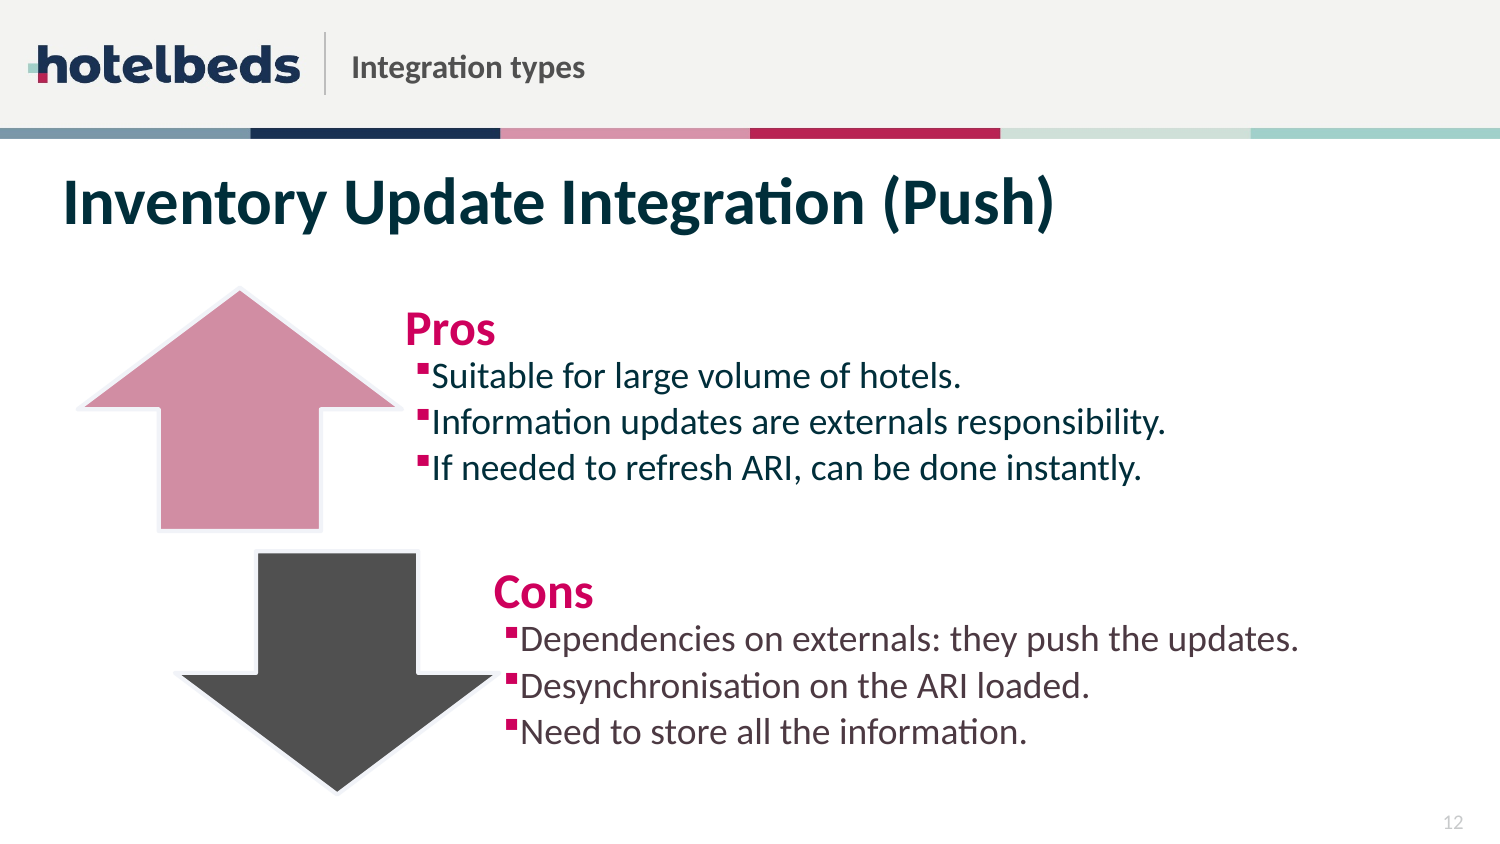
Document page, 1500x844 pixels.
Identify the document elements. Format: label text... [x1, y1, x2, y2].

text_box Inventory Update Integration (Push) [47, 150, 1365, 224]
slide_number 12 [1328, 794, 1479, 844]
title Integration types [336, 8, 1456, 127]
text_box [5, 287, 1412, 795]
picture [0, 0, 1500, 139]
